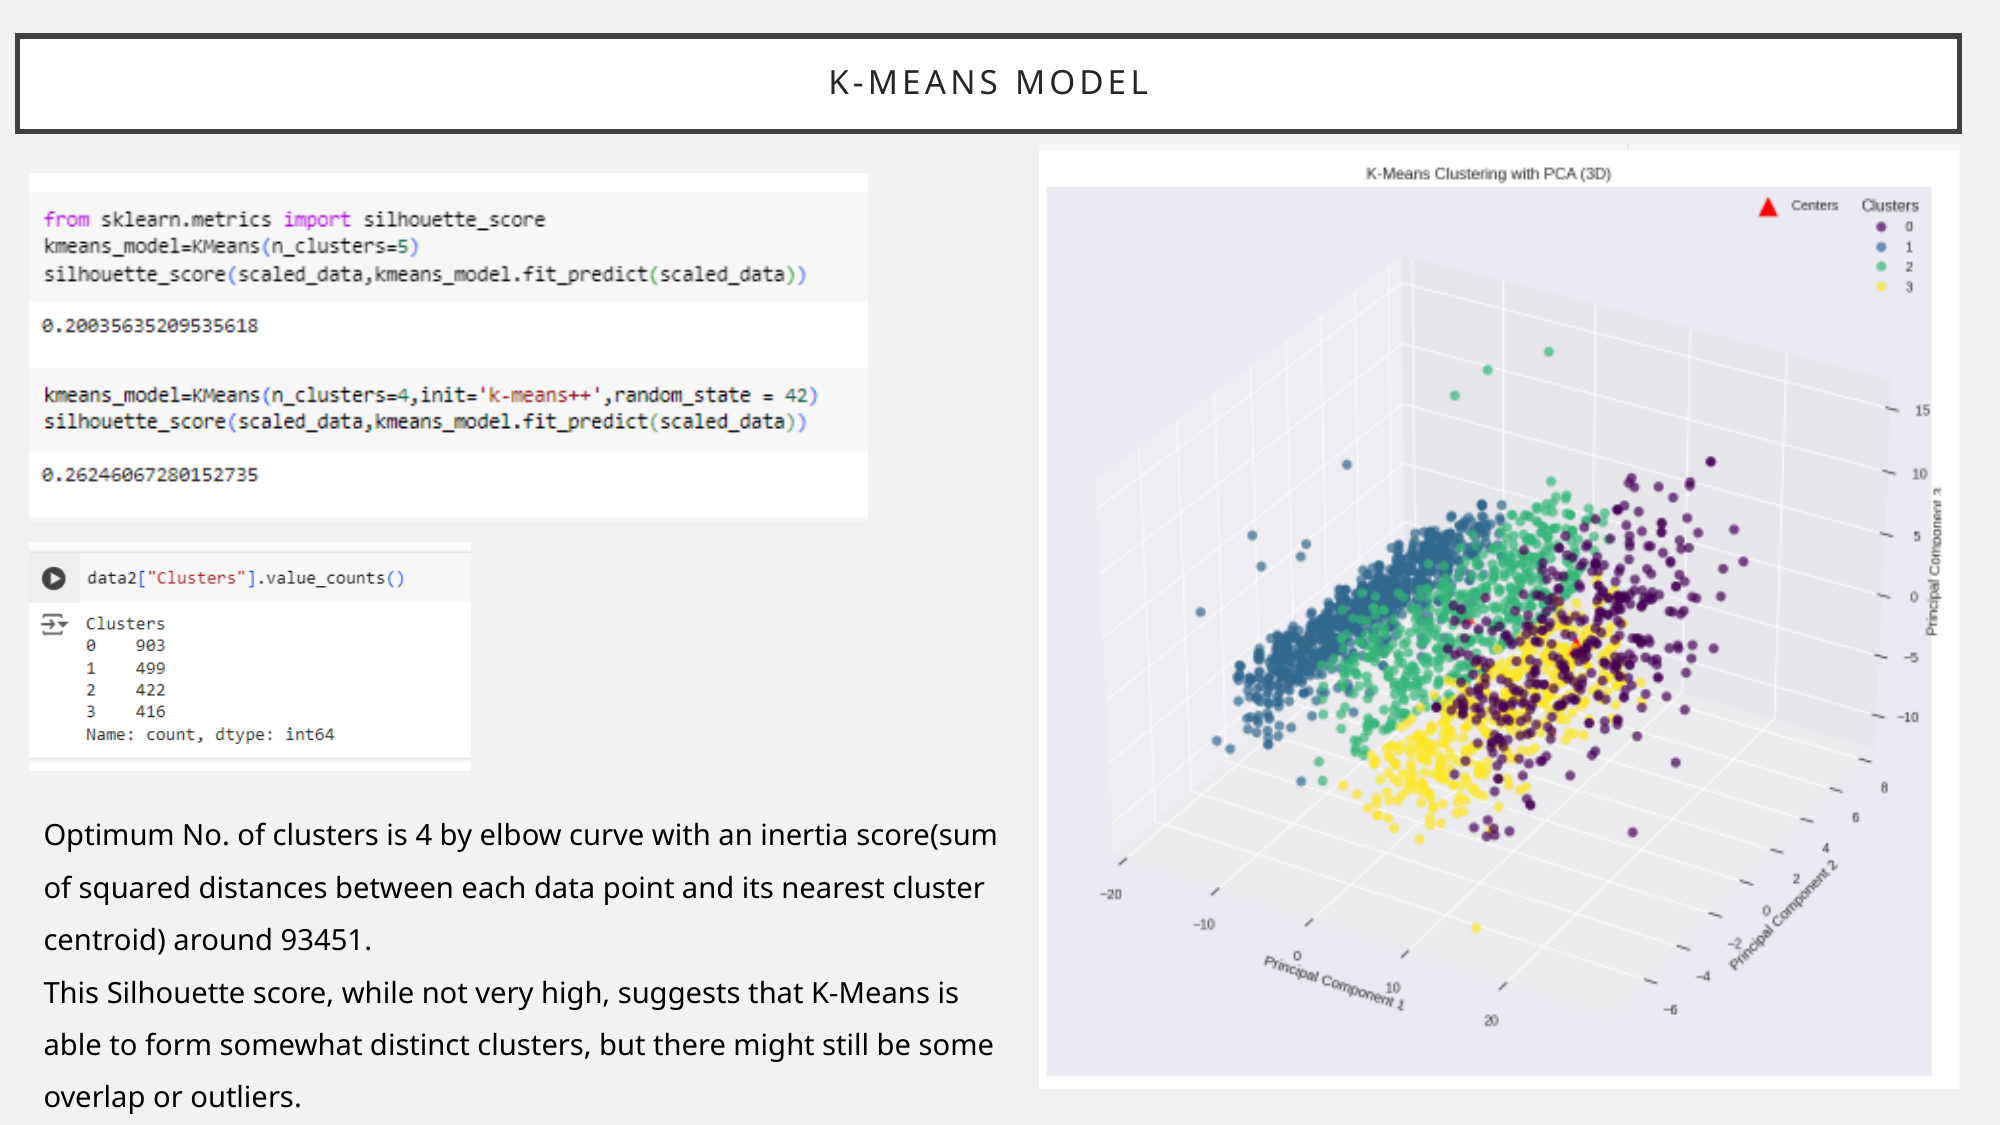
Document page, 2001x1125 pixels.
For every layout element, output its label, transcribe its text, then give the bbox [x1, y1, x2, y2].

picture [28, 173, 868, 522]
picture [28, 542, 471, 771]
title K-means model [15, 33, 1962, 134]
text_box Optimum No. of clusters is 4 by elbow curve with an inertia score(sum of squared distances between each data point and its nearest cluster centroid) around 93451. This Silhouette score, while not very high, suggests that K-Means is able to form somewhat distinct clusters, but there might still be some overlap or outliers. [28, 791, 1028, 1125]
picture [1038, 144, 1960, 1089]
